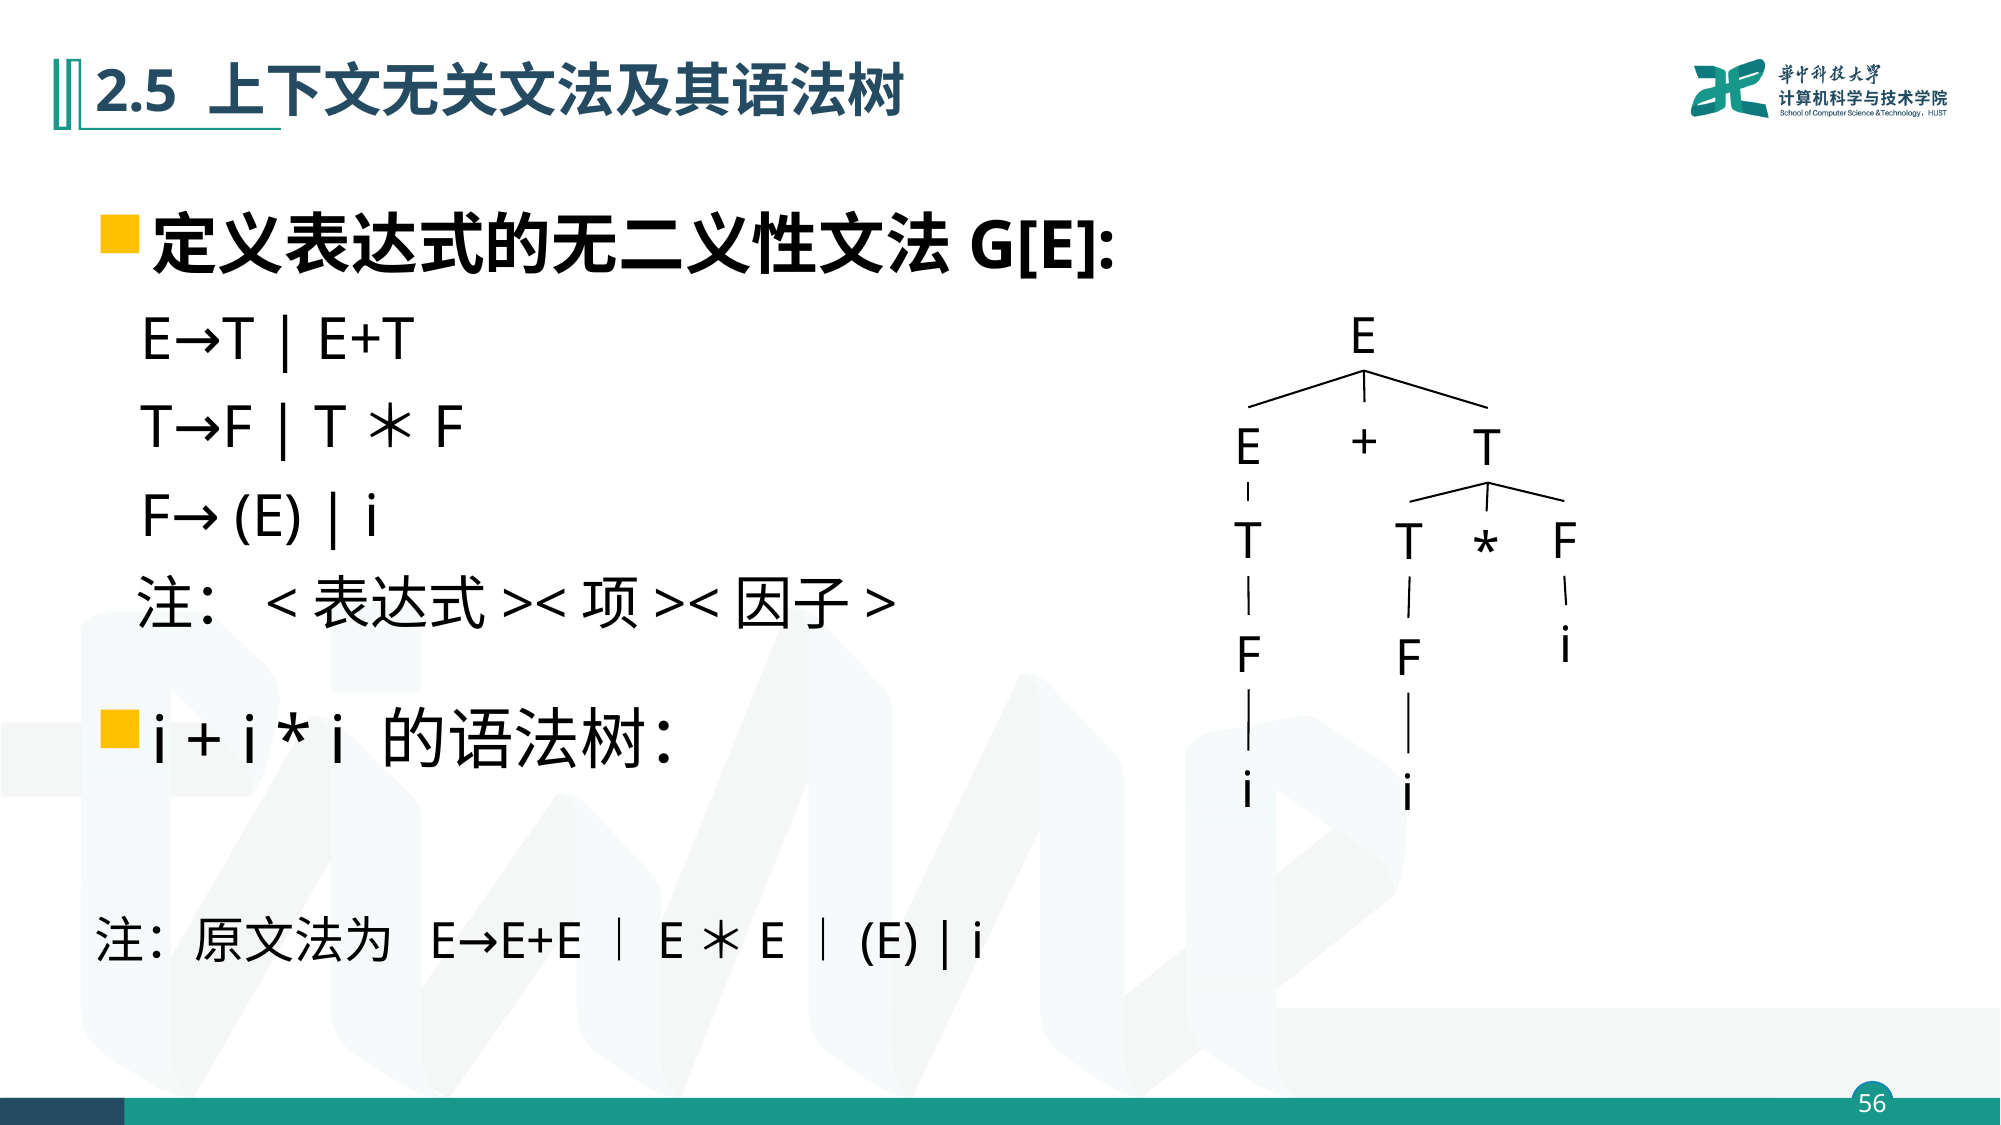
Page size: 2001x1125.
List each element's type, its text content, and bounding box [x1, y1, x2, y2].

list 定义表达式的无二义性文法G[E]: E→T | E+T T→F | T＊F F→ (E) | i 注：<表达式><项><因子> i + i * i 的语法树： [80, 154, 1147, 1030]
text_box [1218, 295, 1594, 830]
text_box 注：原文法为 E→E+E︱E＊E︱(E) | i [80, 901, 1066, 976]
title 2.5 上下文无关文法及其语法树 [80, 42, 1805, 144]
picture [1805, 59, 1947, 118]
